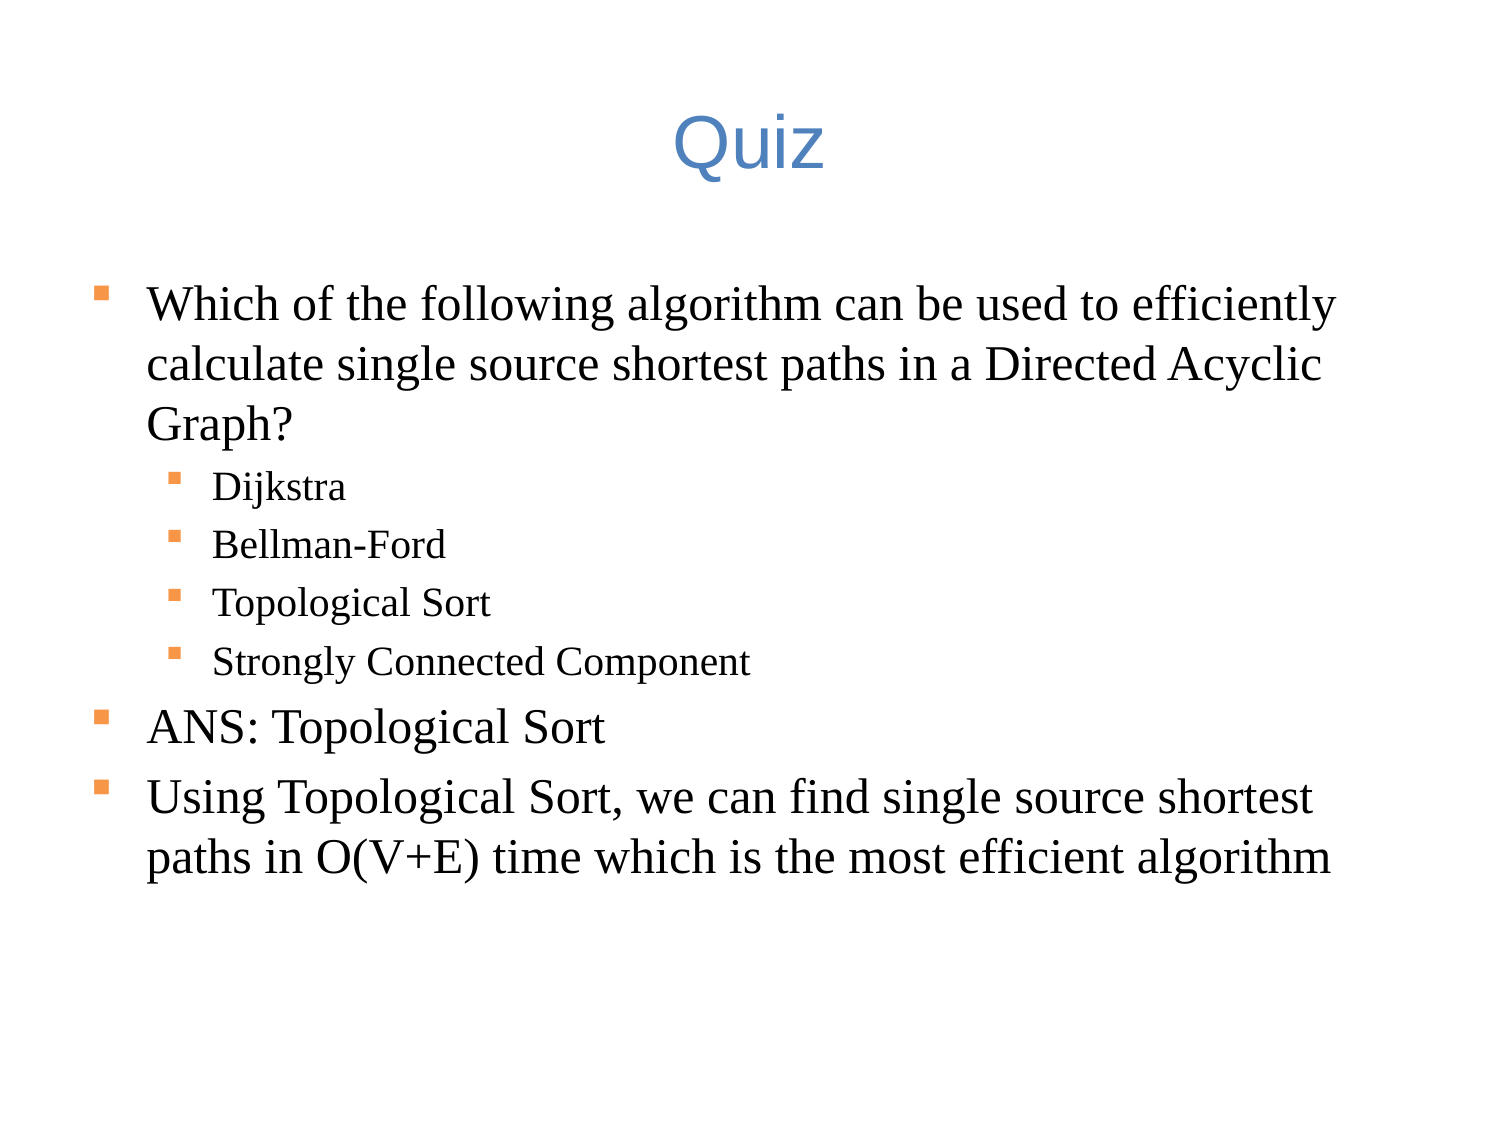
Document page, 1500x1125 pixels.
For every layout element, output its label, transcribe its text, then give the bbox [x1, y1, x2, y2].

title Quiz [75, 45, 1425, 233]
list Which of the following algorithm can be used to efficiently calculate single source shortest paths in a Directed Acyclic Graph? Dijkstra Bellman-Ford Topological Sort Strongly Connected Component ANS: Topological Sort Using Topological Sort, we can find single source shortest paths in O(V+E) time which is the most efficient algorithm [75, 262, 1425, 1005]
